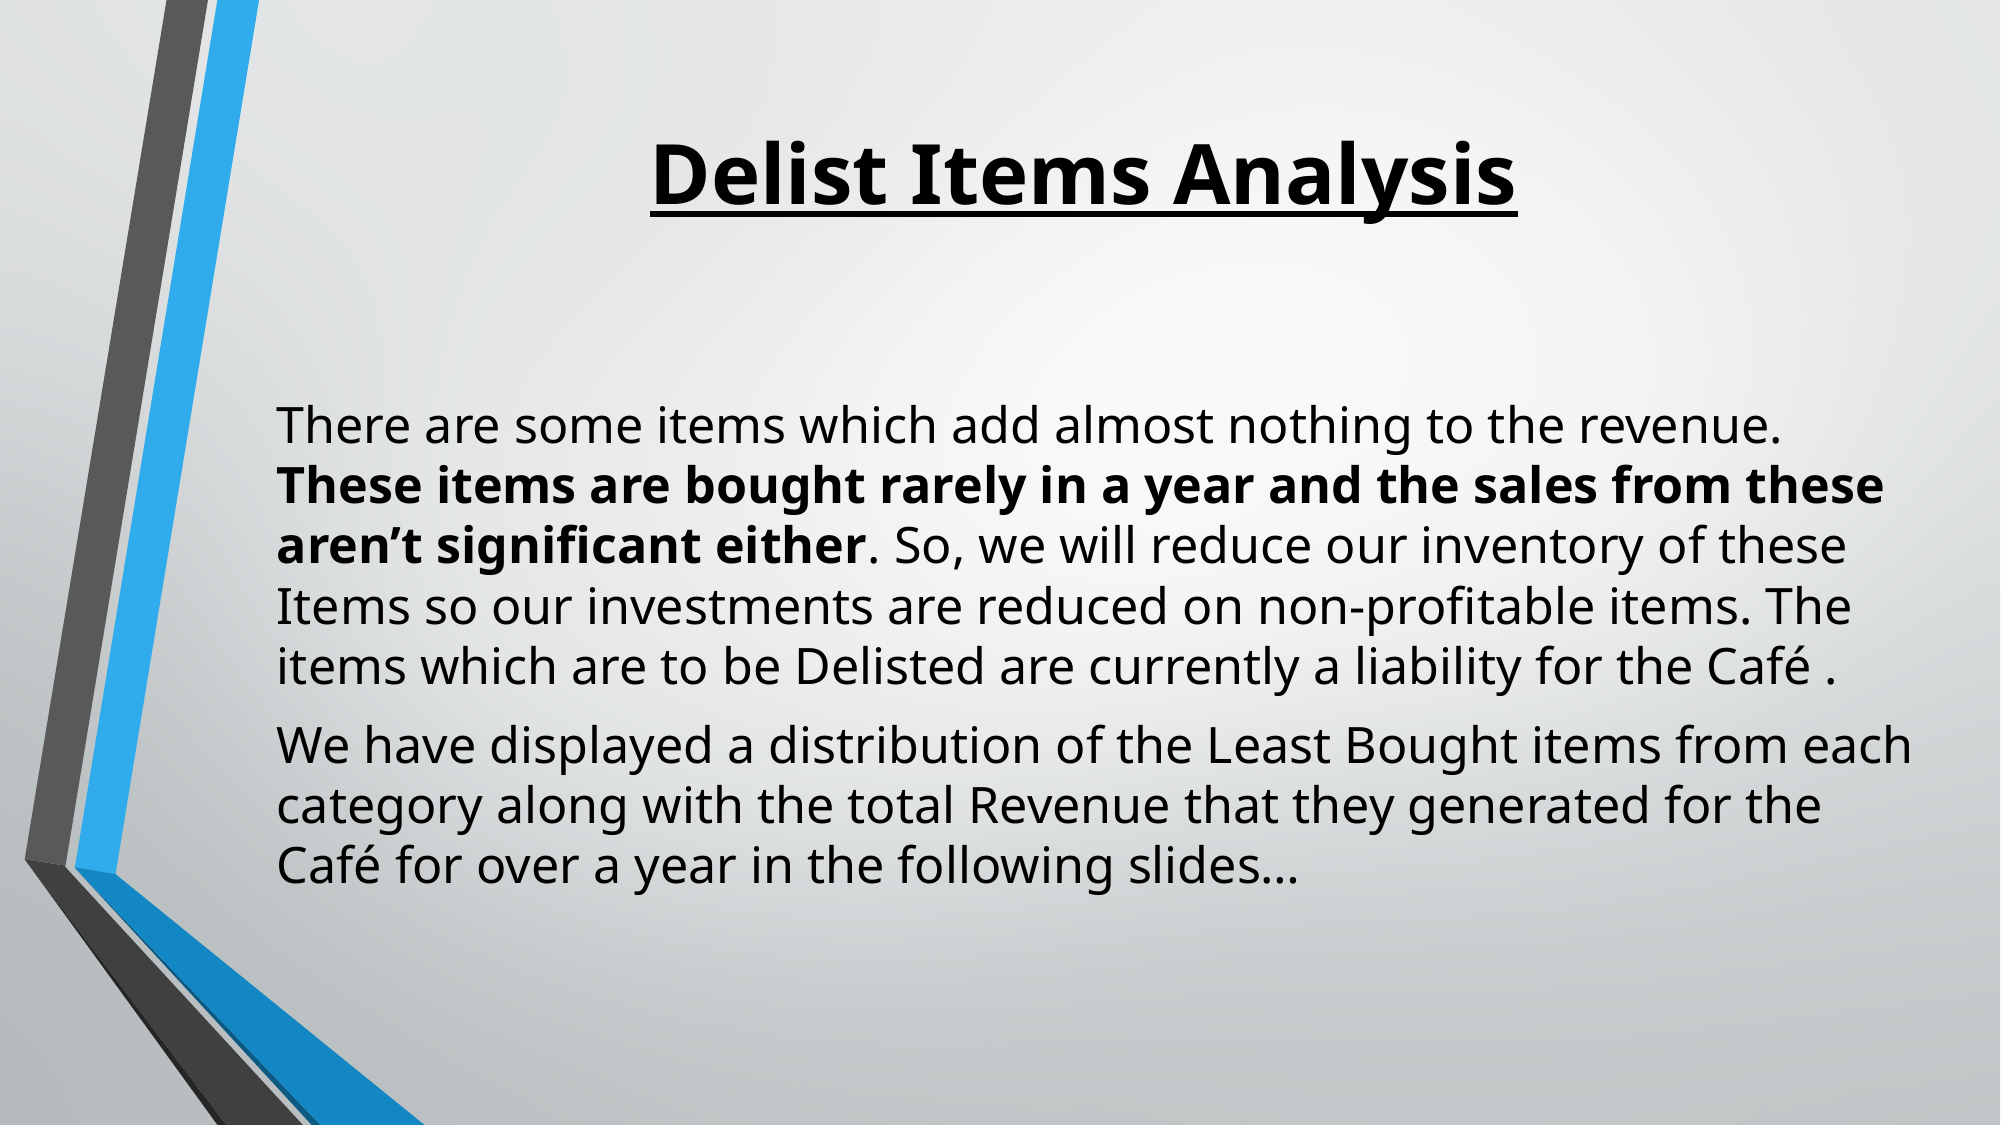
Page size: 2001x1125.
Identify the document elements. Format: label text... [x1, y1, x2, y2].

title Delist Items Analysis [261, 27, 1906, 272]
list There are some items which add almost nothing to the revenue. These items are bought rarely in a year and the sales from these aren’t significant either. So, we will reduce our inventory of these Items so our investments are reduced on non-profitable items. The items which are to be Delisted are currently a liability for the Café . We have displayed a distribution of the Least Bought items from each category along with the total Revenue that they generated for the Café for over a year in the following slides… [261, 272, 1939, 979]
